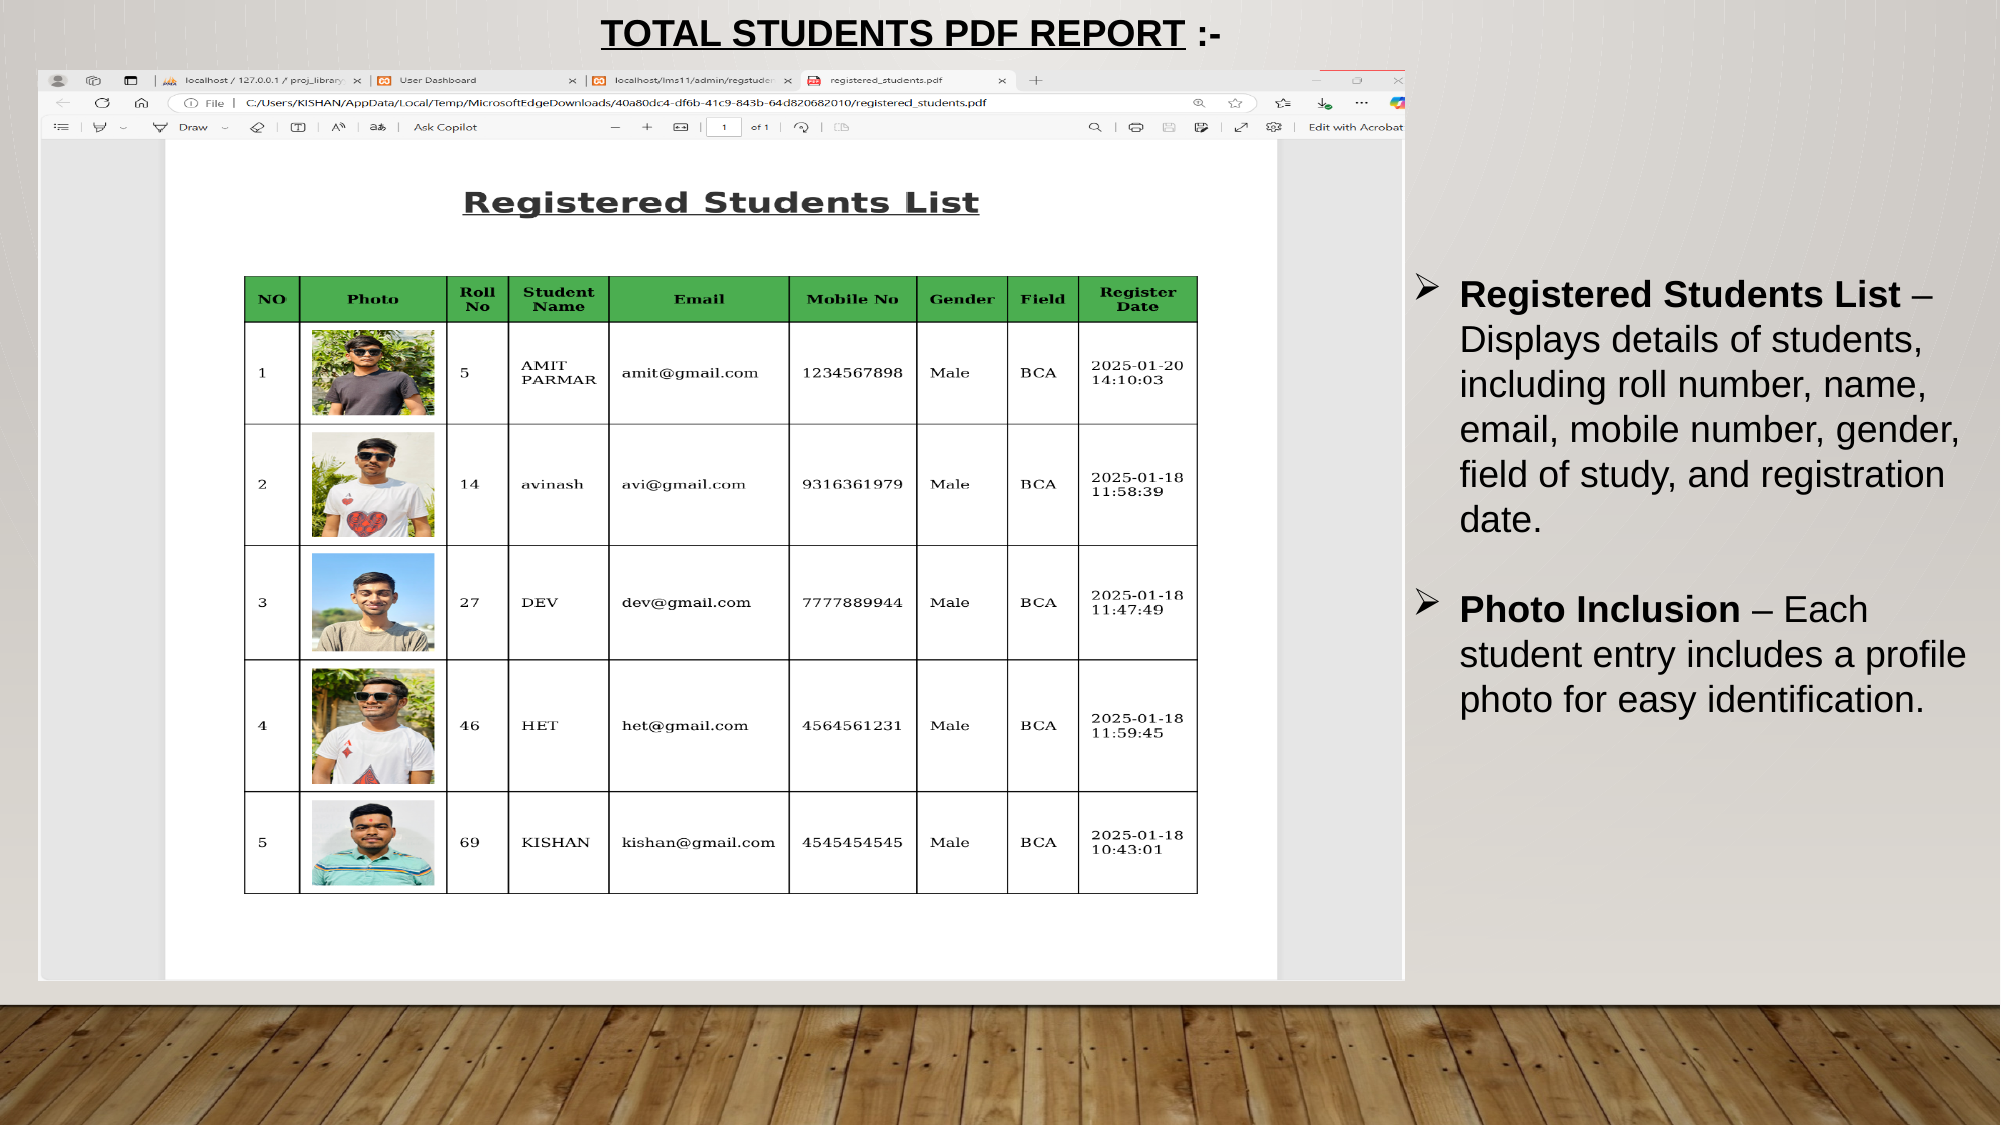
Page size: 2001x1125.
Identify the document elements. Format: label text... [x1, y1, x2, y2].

text_box Registered Students List – Displays details of students, including roll number, name, email, mobile number, gender, field of study, and registration date. Photo Inclusion – Each student entry includes a profile photo for easy identification. [1406, 262, 2000, 727]
text_box TOTAL STUDENTS PDF REPORT :- [585, 1, 1587, 61]
picture [38, 70, 1406, 981]
picture [0, 1005, 2000, 1125]
